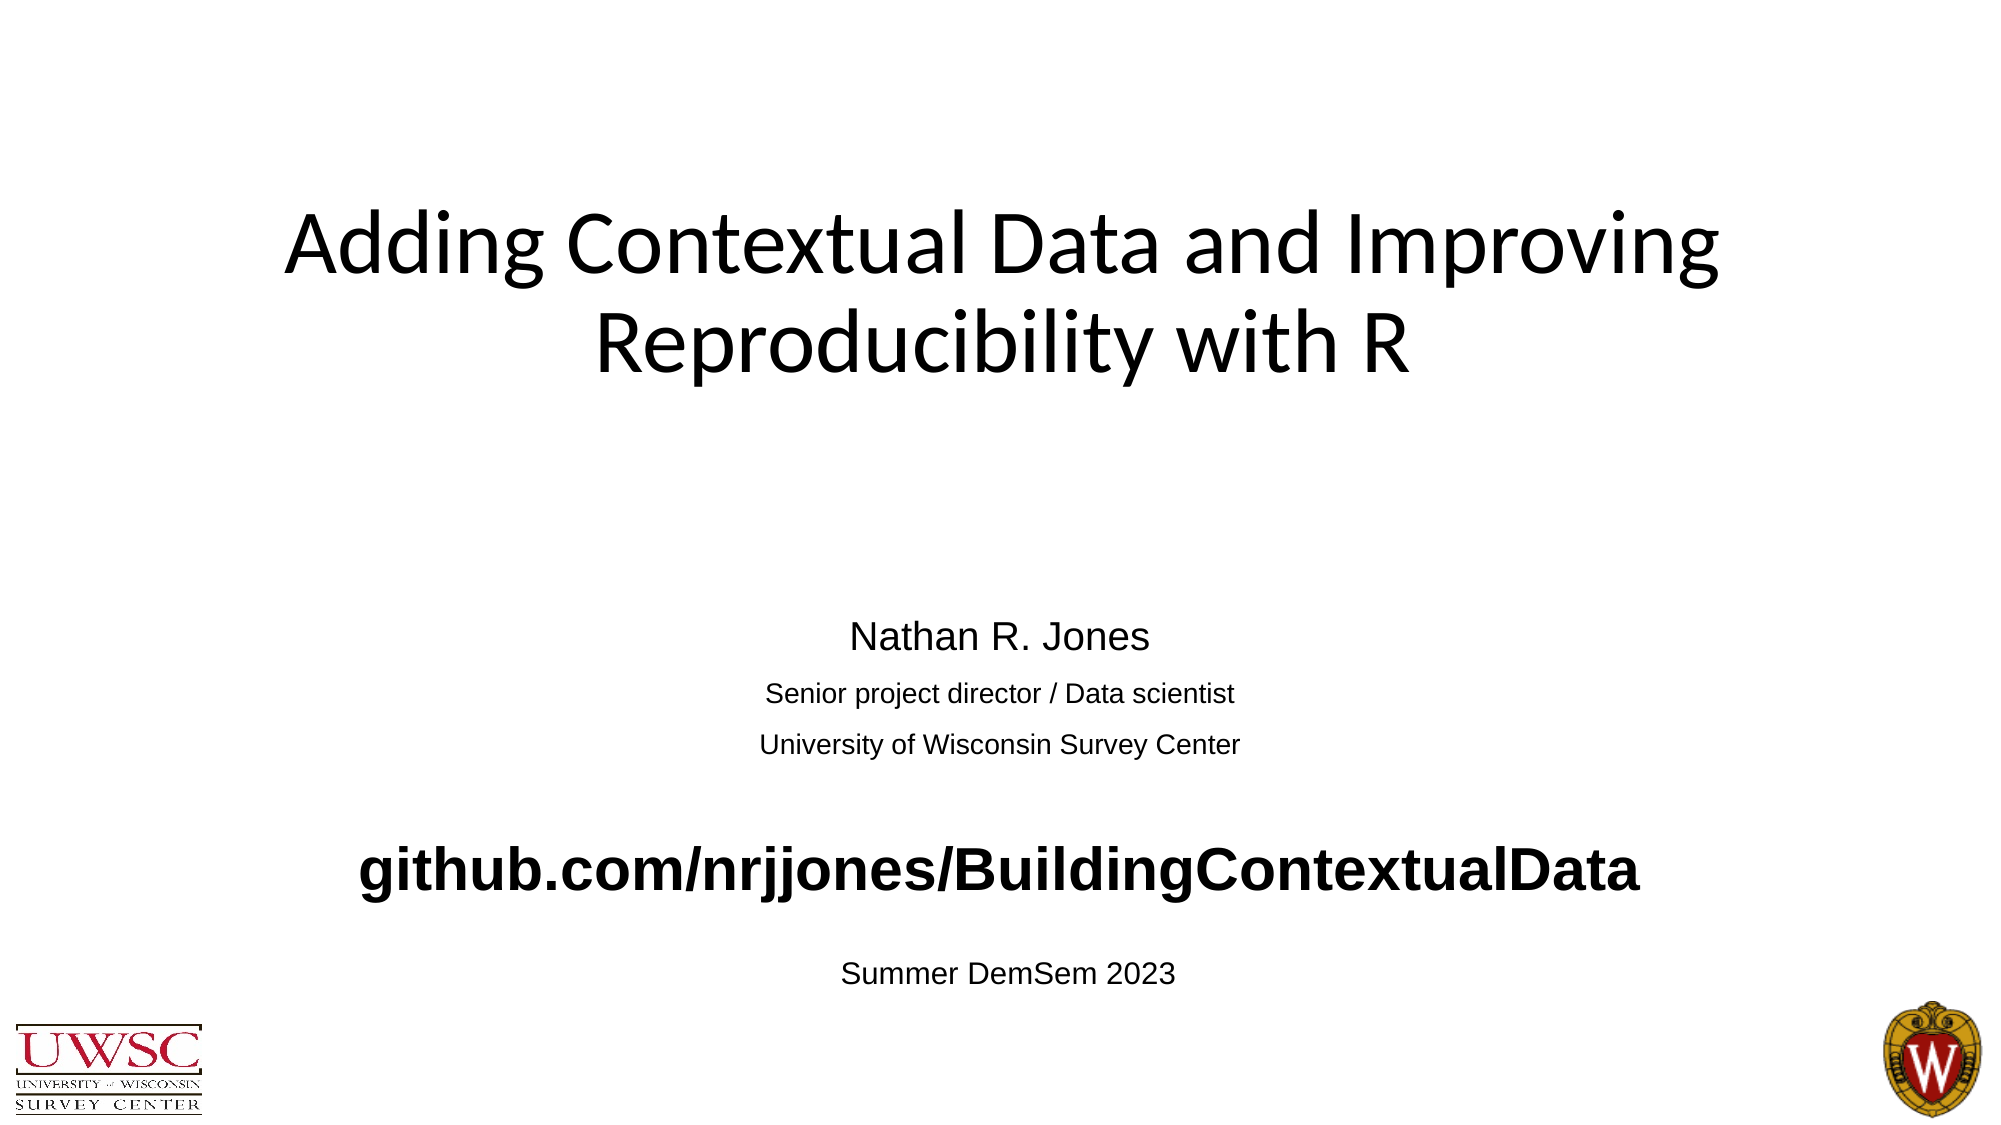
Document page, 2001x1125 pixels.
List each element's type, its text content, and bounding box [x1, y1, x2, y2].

title Adding Contextual Data and Improving Reproducibility with R [103, 237, 1904, 350]
picture [1882, 1001, 1986, 1119]
list Summer DemSem 2023 [371, 900, 1647, 1050]
picture [16, 1024, 202, 1115]
list Nathan R. Jones Senior project director / Data scientist University of Wisconsin Survey Center github.com/nrjjones/BuildingContextualData [0, 474, 2000, 912]
